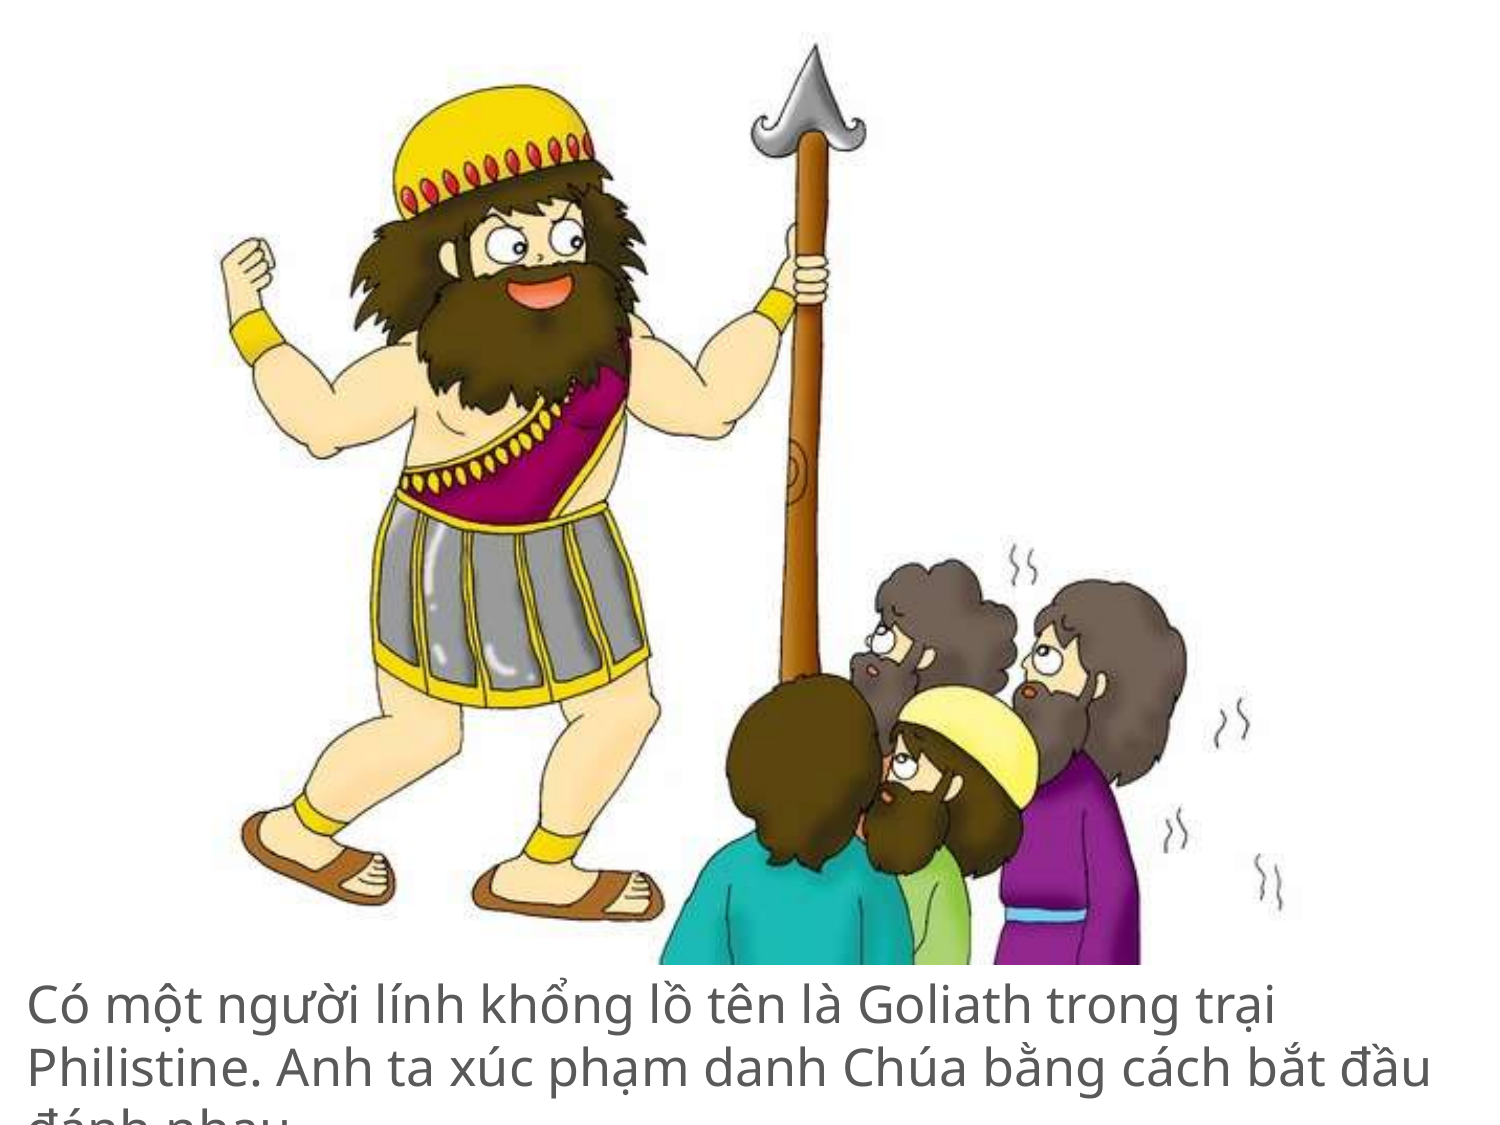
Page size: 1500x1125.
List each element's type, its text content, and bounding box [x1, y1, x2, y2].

picture [79, 0, 1442, 965]
text_box Có một người lính khổng lồ tên là Goliath trong trại Philistine. Anh ta xúc phạm danh Chúa bằng cách bắt đầu đánh nhau. [11, 964, 1483, 1125]
